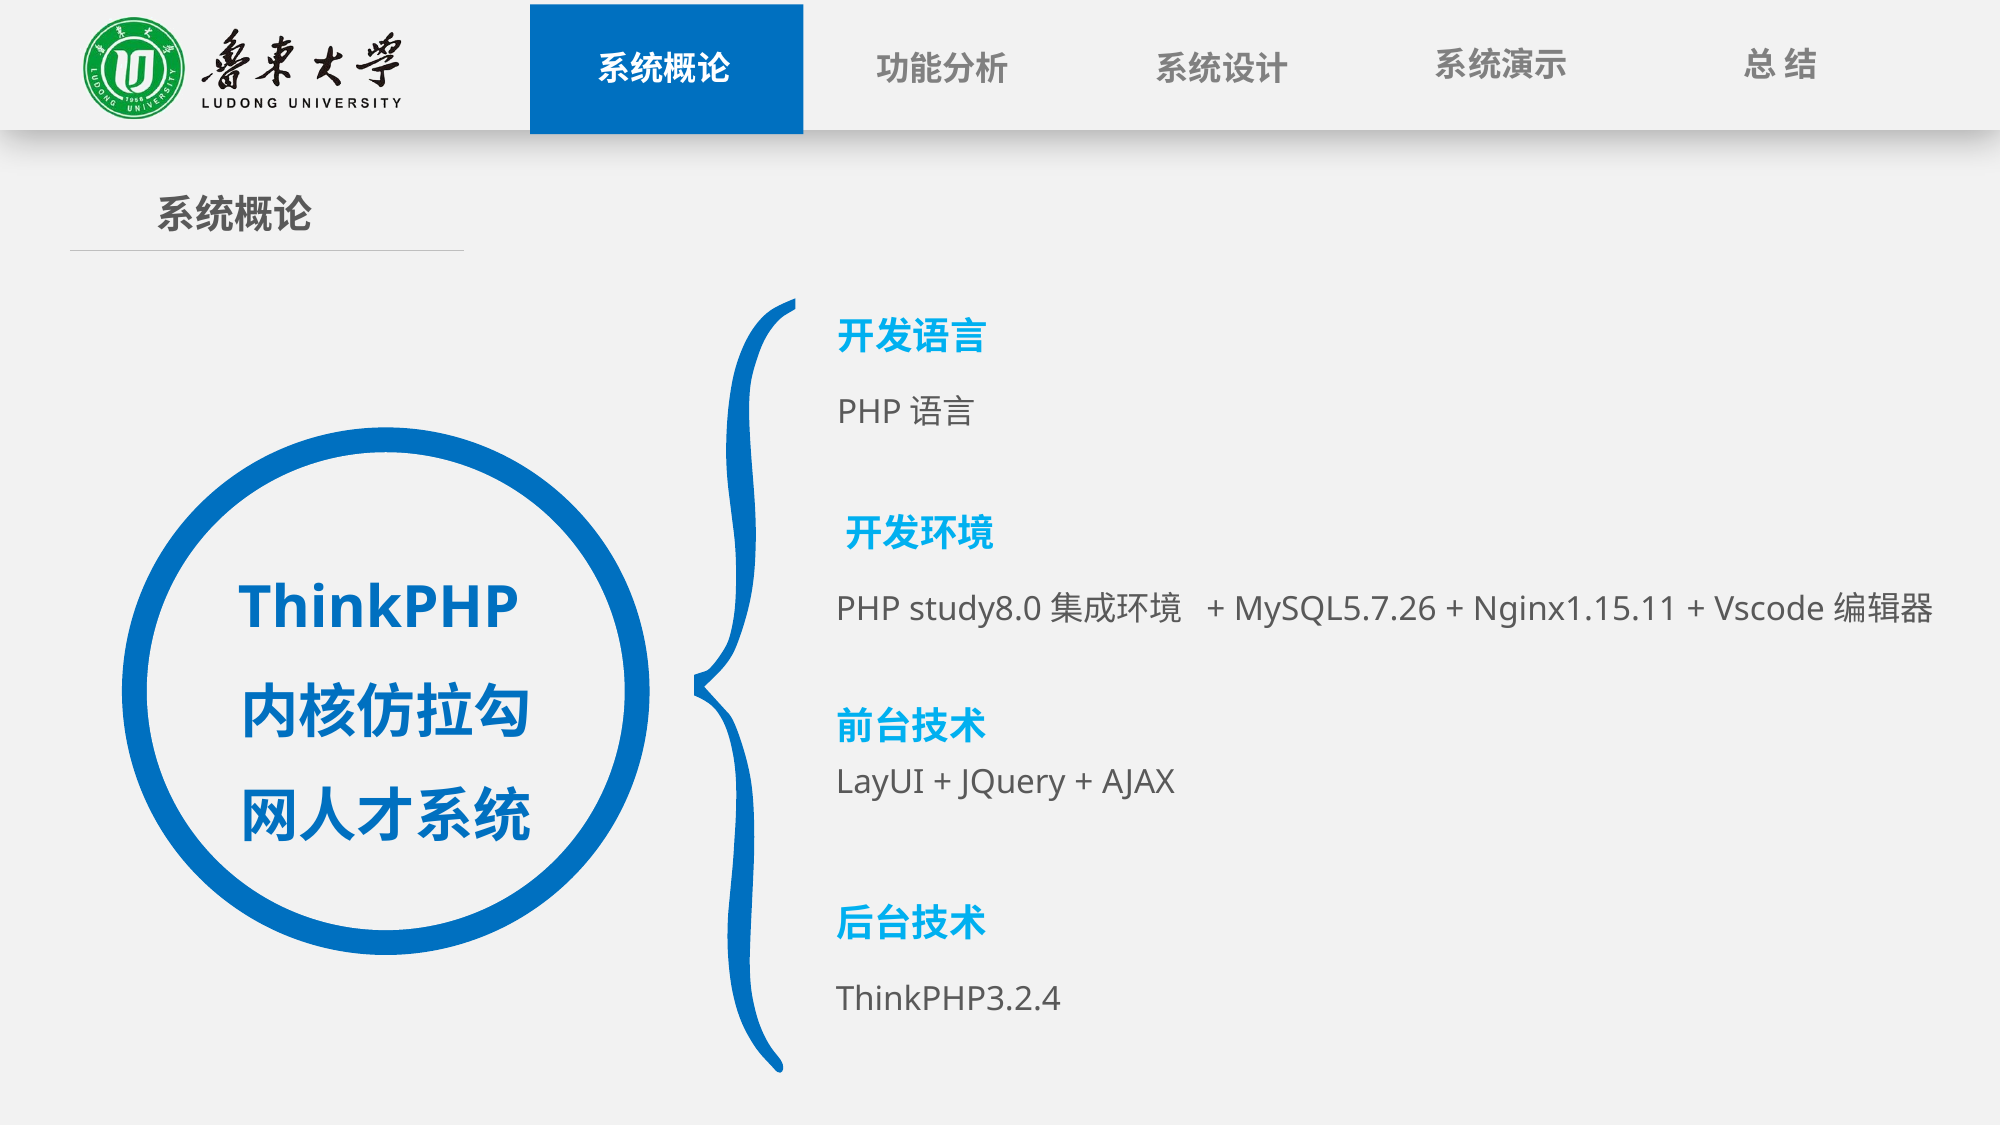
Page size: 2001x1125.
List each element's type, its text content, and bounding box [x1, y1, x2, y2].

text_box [121, 427, 650, 955]
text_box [821, 891, 1901, 1019]
text_box [694, 298, 796, 1073]
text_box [0, 0, 2000, 168]
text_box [821, 694, 1901, 809]
text_box 系统概论 [79, 181, 390, 245]
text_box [822, 304, 1902, 432]
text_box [820, 501, 2000, 697]
